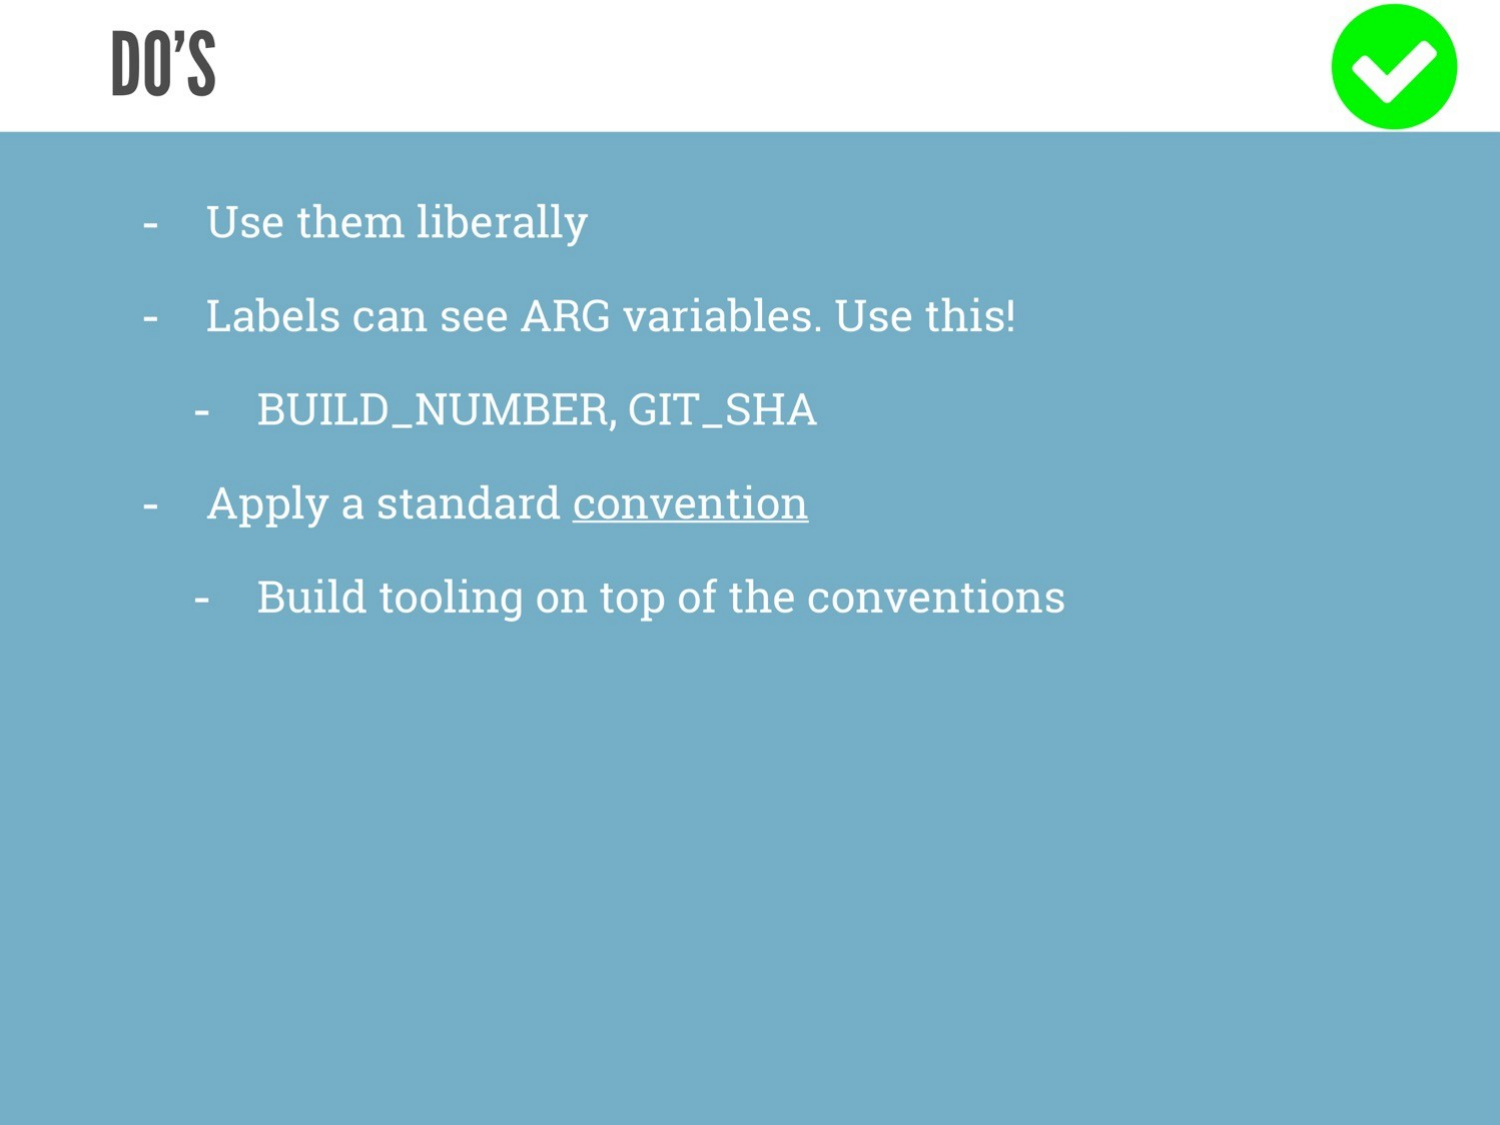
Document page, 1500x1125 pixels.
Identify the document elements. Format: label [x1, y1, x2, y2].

text_box [0, 0, 1500, 1125]
